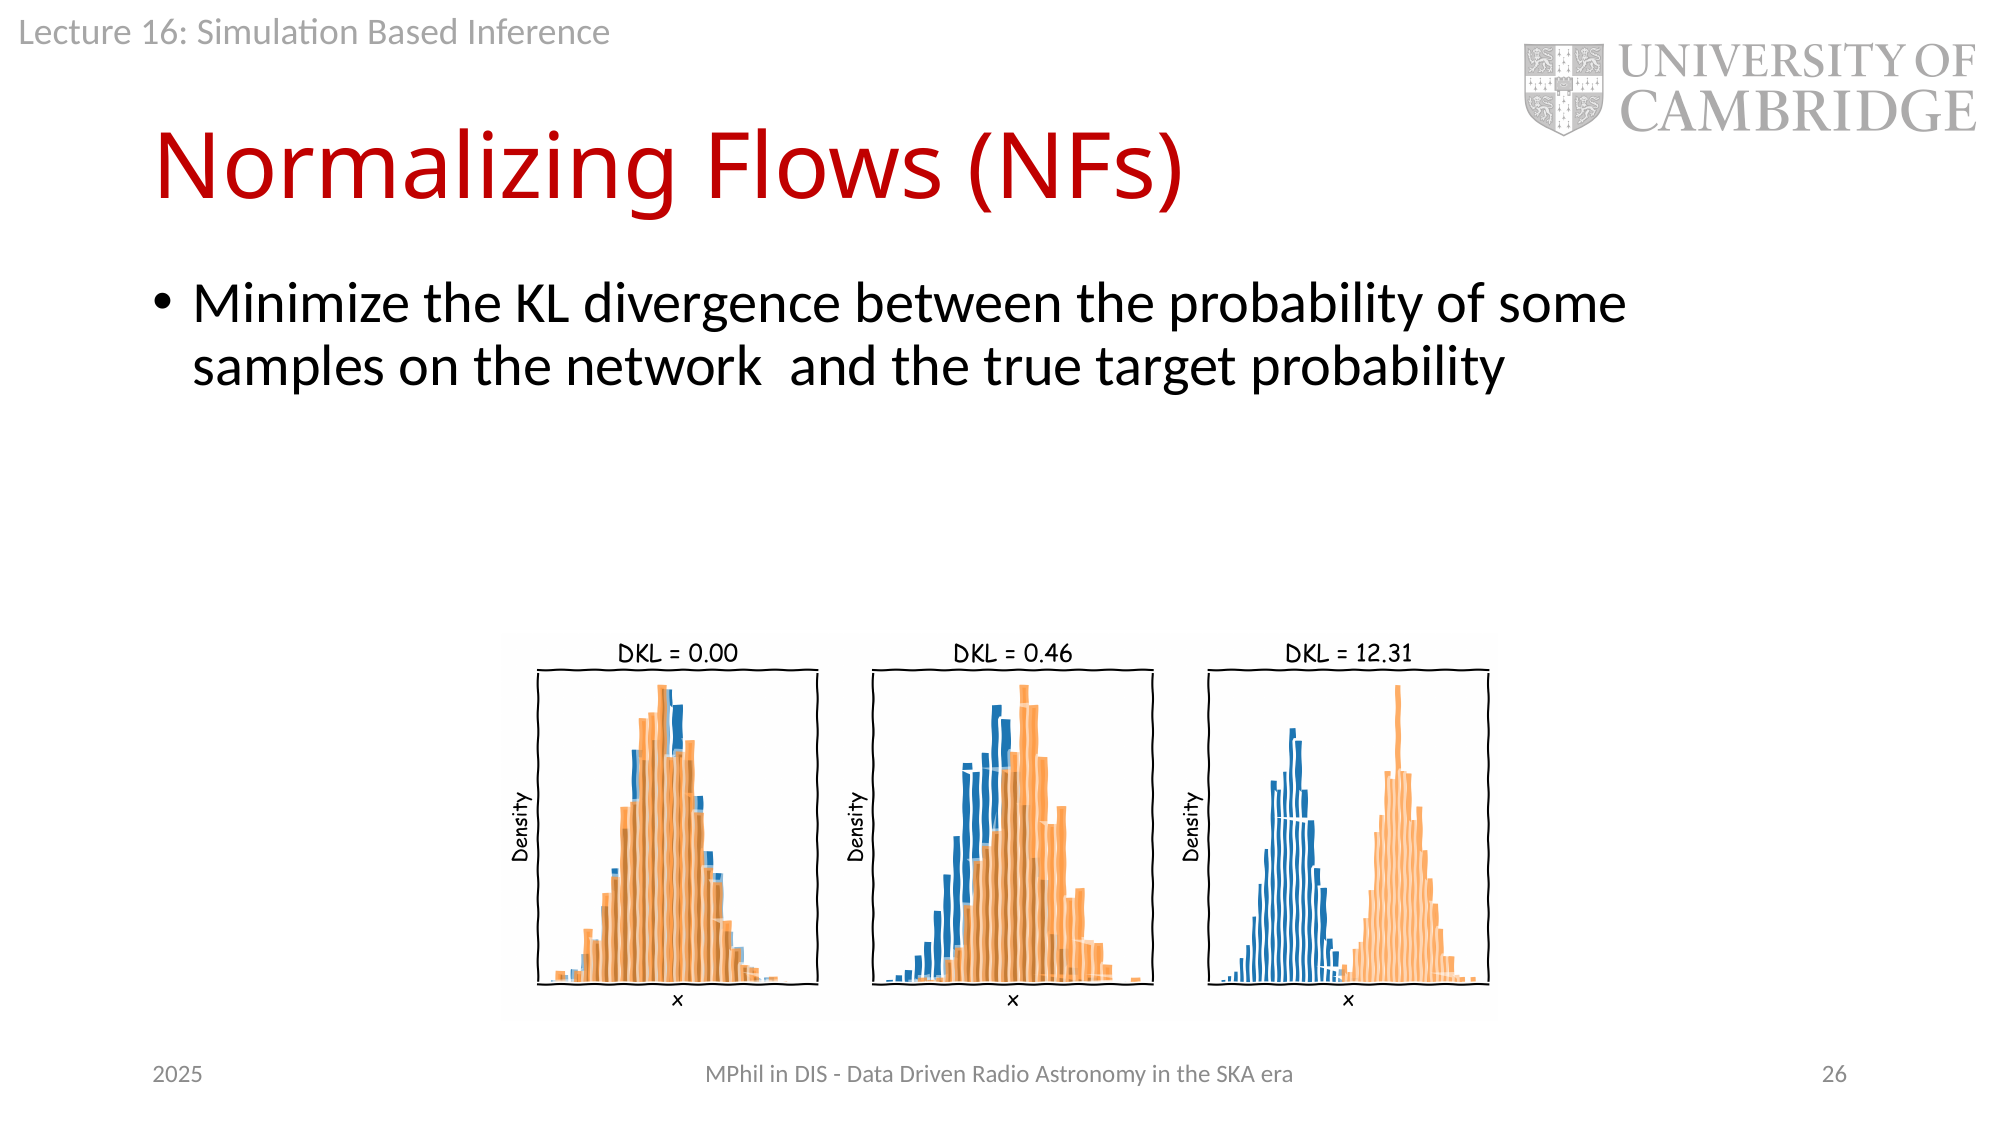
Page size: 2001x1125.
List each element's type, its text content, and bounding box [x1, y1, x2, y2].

slide_number 26 [1412, 1042, 1863, 1103]
title Normalizing Flows (NFs) [137, 59, 1863, 278]
footer MPhil in DIS - Data Driven Radio Astronomy in the SKA era [662, 1042, 1338, 1103]
slide_number 2025 [137, 1042, 588, 1103]
picture [501, 633, 1499, 1022]
